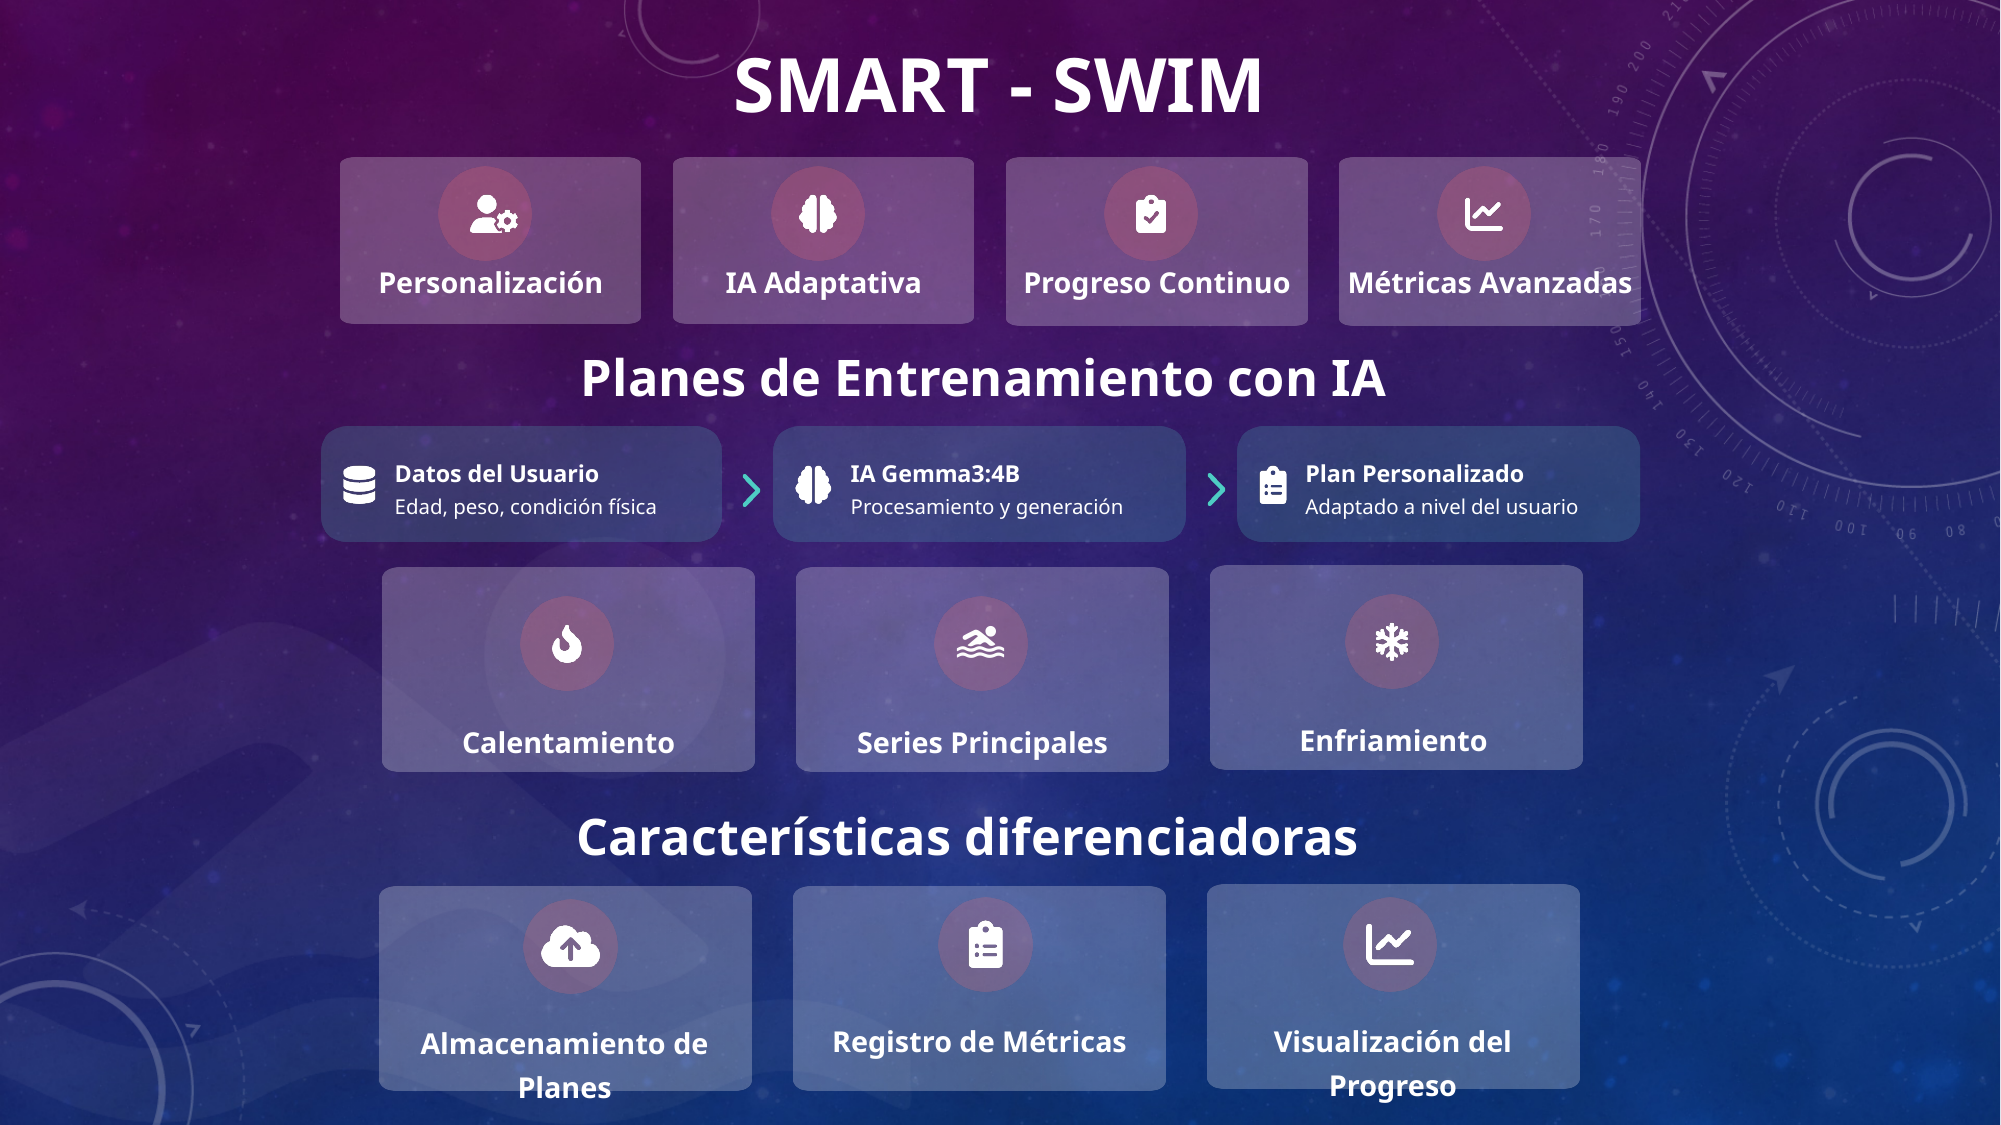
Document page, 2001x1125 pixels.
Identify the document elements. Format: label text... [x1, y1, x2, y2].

text_box Características diferenciadoras [1148, 803, 1652, 866]
title Smart - swim [273, 24, 1727, 141]
picture [0, 0, 2001, 1125]
text_box Planes de Entrenamiento con IA [1148, 344, 1668, 407]
